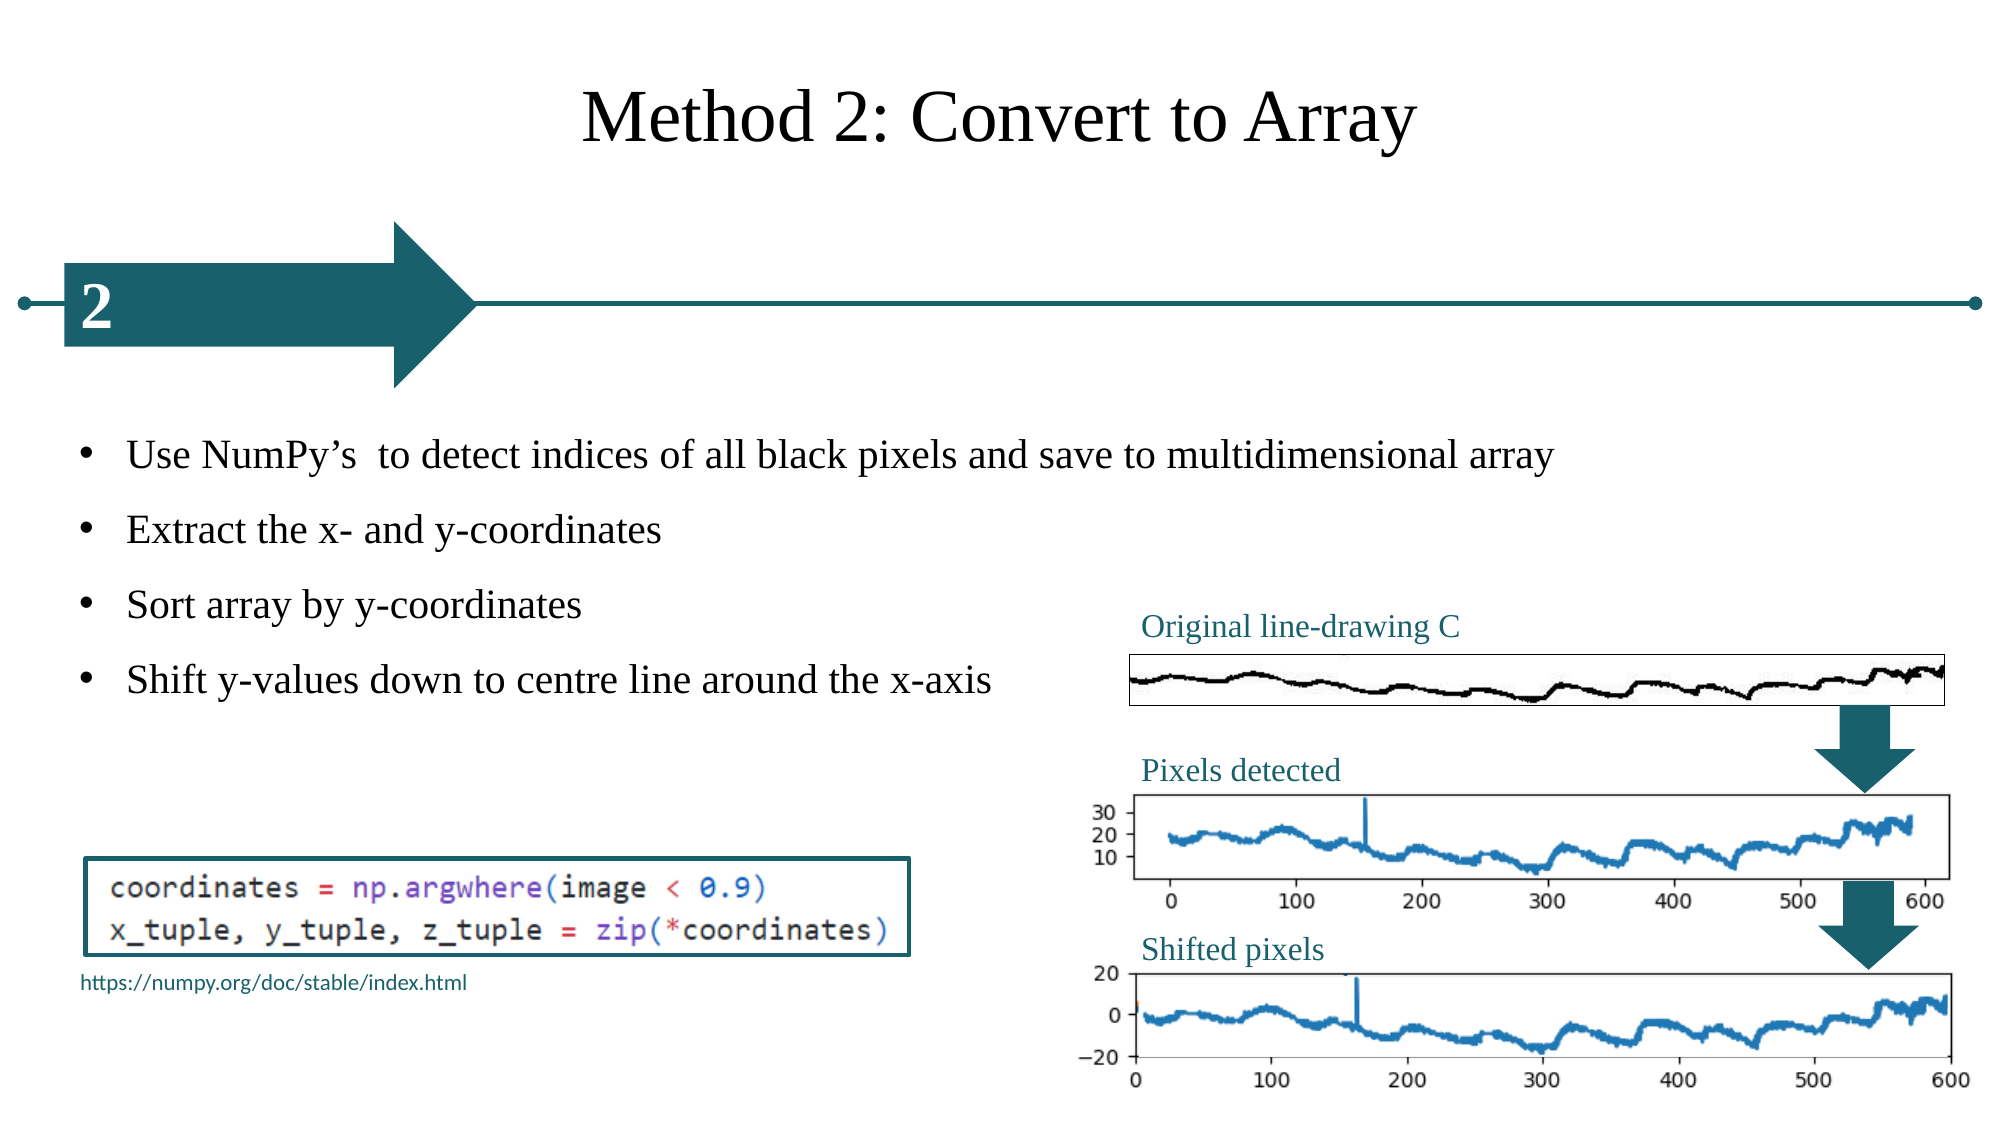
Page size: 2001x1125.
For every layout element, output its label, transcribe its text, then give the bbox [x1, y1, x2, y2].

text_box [24, 221, 1976, 389]
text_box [1072, 597, 1976, 1104]
text_box Method 2: Convert to Array [0, 58, 2000, 164]
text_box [65, 860, 1010, 1003]
